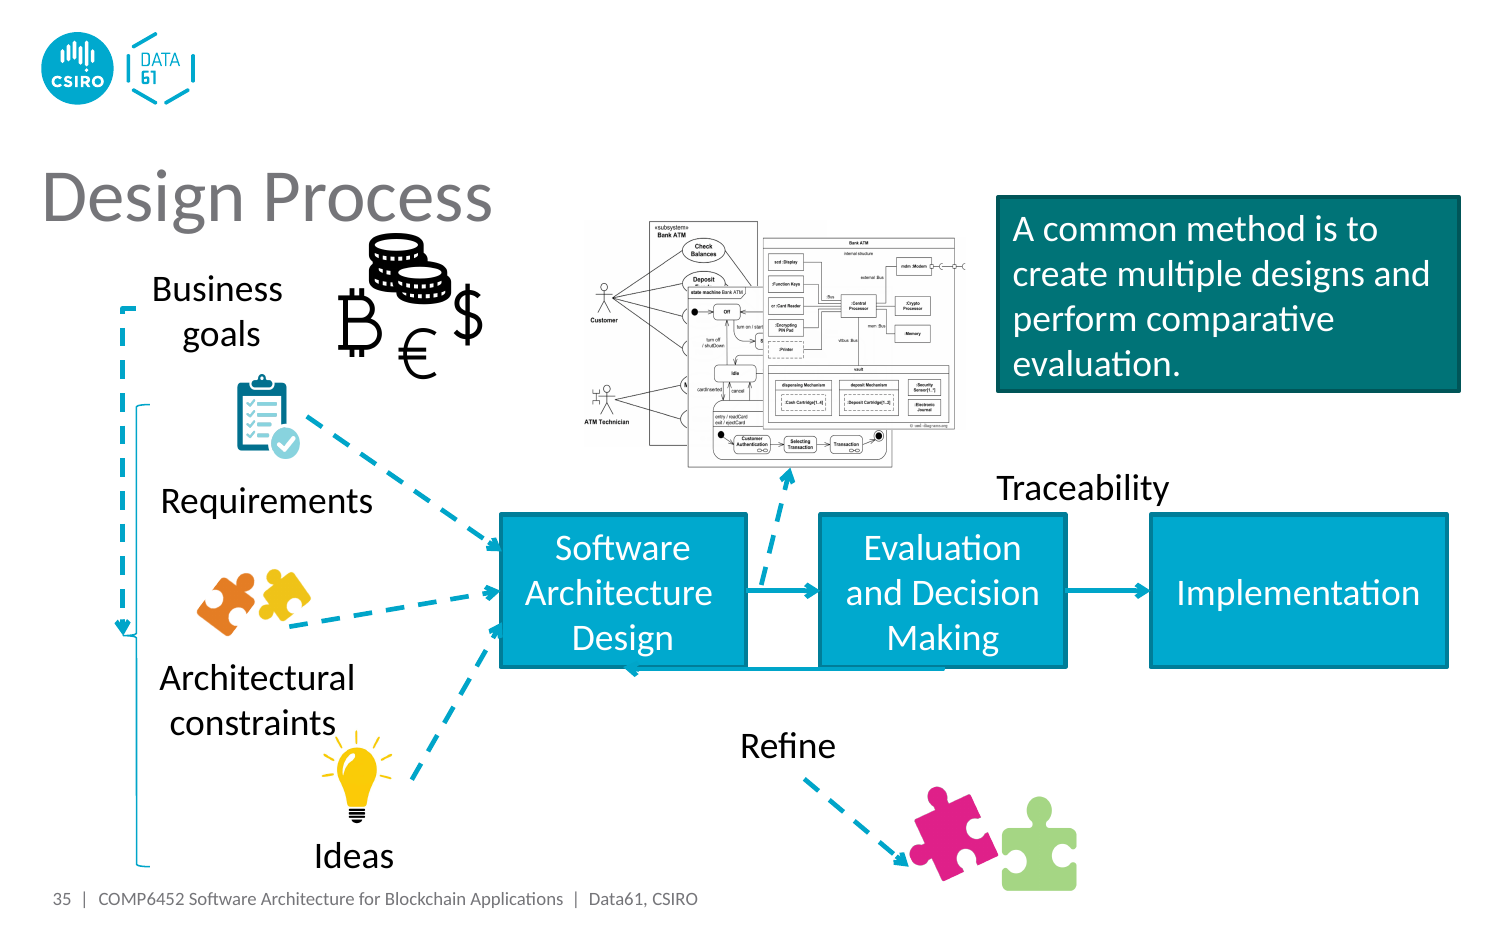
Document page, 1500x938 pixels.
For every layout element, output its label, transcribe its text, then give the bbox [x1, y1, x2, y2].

text_box [135, 403, 150, 868]
text_box Business goals [135, 256, 308, 361]
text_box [306, 416, 503, 552]
picture [321, 221, 503, 386]
footer COMP6452 Software Architecture for Blockchain Applications | Data61, CSIRO [98, 889, 1097, 907]
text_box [122, 308, 136, 636]
slide_number 35 | [41, 889, 89, 907]
text_box Software Architecture Design [499, 512, 748, 669]
picture [195, 540, 317, 648]
picture [584, 220, 966, 468]
text_box Evaluation and Decision Making [818, 512, 1068, 669]
picture [300, 716, 413, 843]
text_box Refine [708, 714, 777, 774]
picture [229, 373, 308, 459]
text_box Traceability [981, 455, 1185, 516]
text_box Requirements [150, 468, 301, 529]
text_box Implementation [1149, 512, 1449, 669]
text_box Architectural constraints [150, 645, 380, 751]
text_box Refine [790, 714, 869, 774]
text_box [411, 621, 503, 780]
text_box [761, 467, 791, 586]
text_box Ideas [294, 823, 414, 883]
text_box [288, 590, 501, 627]
text_box A common method is to create multiple designs and perform comparative evaluation. [996, 195, 1461, 393]
picture [902, 775, 1082, 891]
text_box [803, 778, 909, 867]
title Design Process [41, 146, 1459, 264]
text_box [782, 507, 786, 828]
